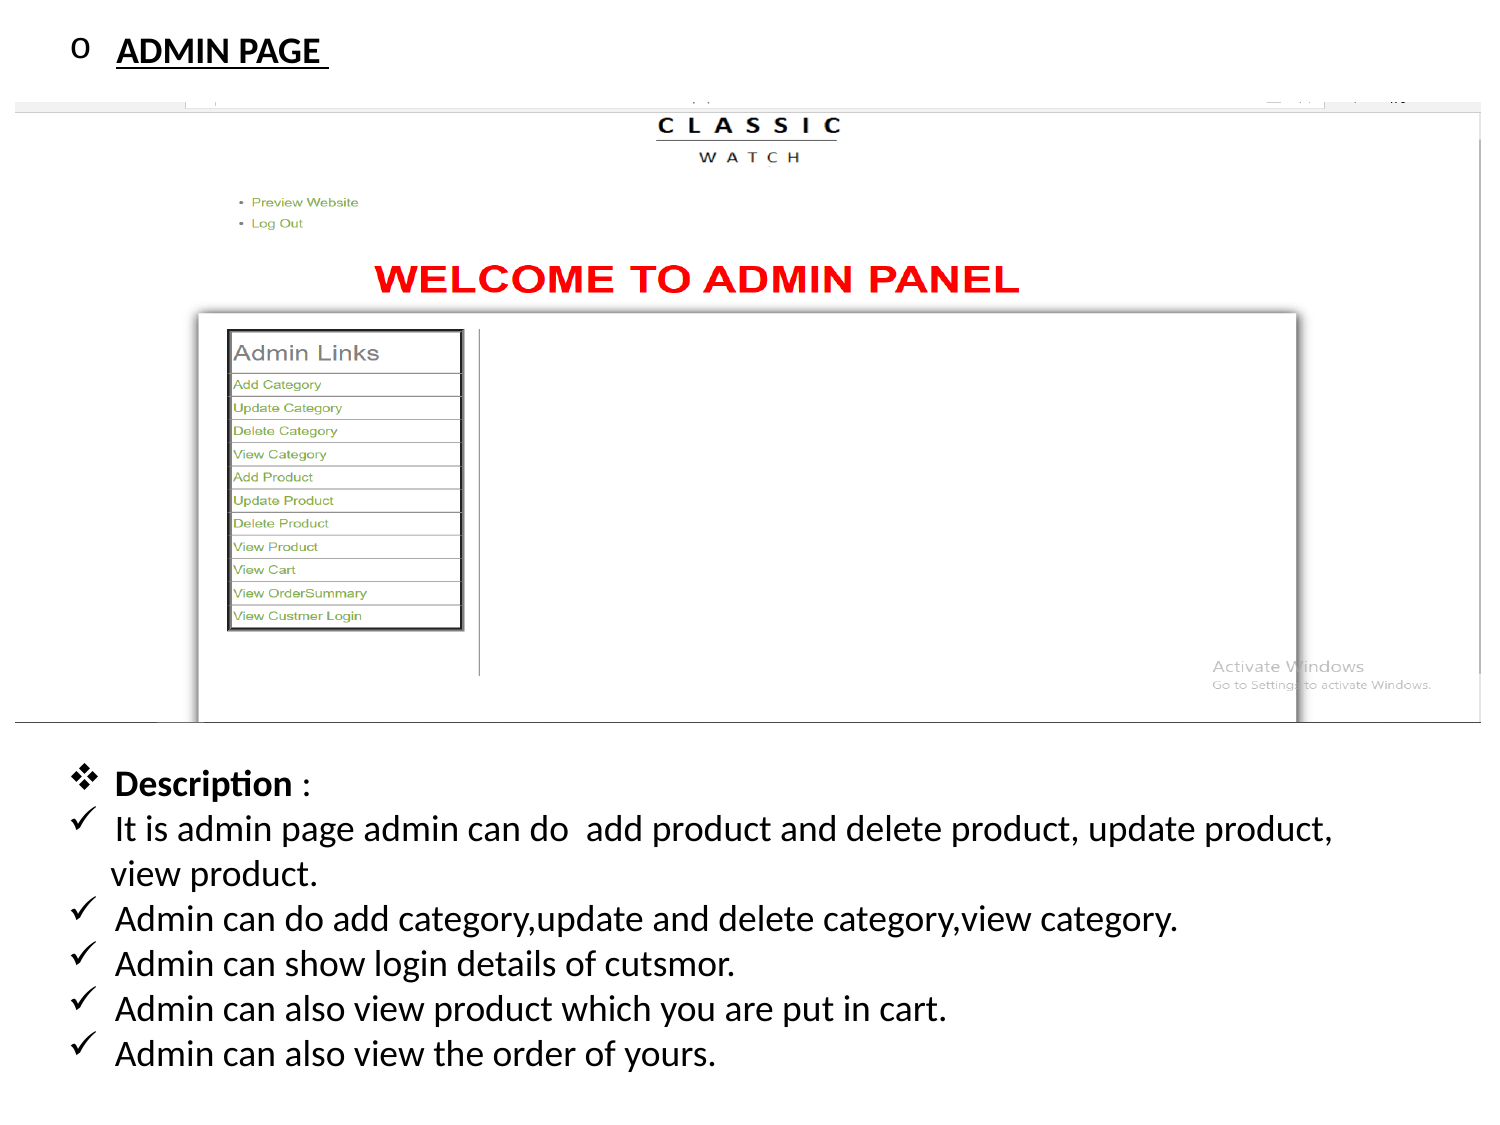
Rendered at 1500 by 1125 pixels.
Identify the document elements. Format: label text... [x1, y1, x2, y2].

picture [15, 101, 1481, 724]
text_box Description : It is admin page admin can do add product and delete product, update product, view product. Admin can do add category,update and delete category,view category. Admin can show login details of cutsmor. Admin can also view product which you are put in cart. Admin can also view the order of yours. [53, 751, 1350, 1082]
text_box ADMIN PAGE [54, 19, 345, 79]
